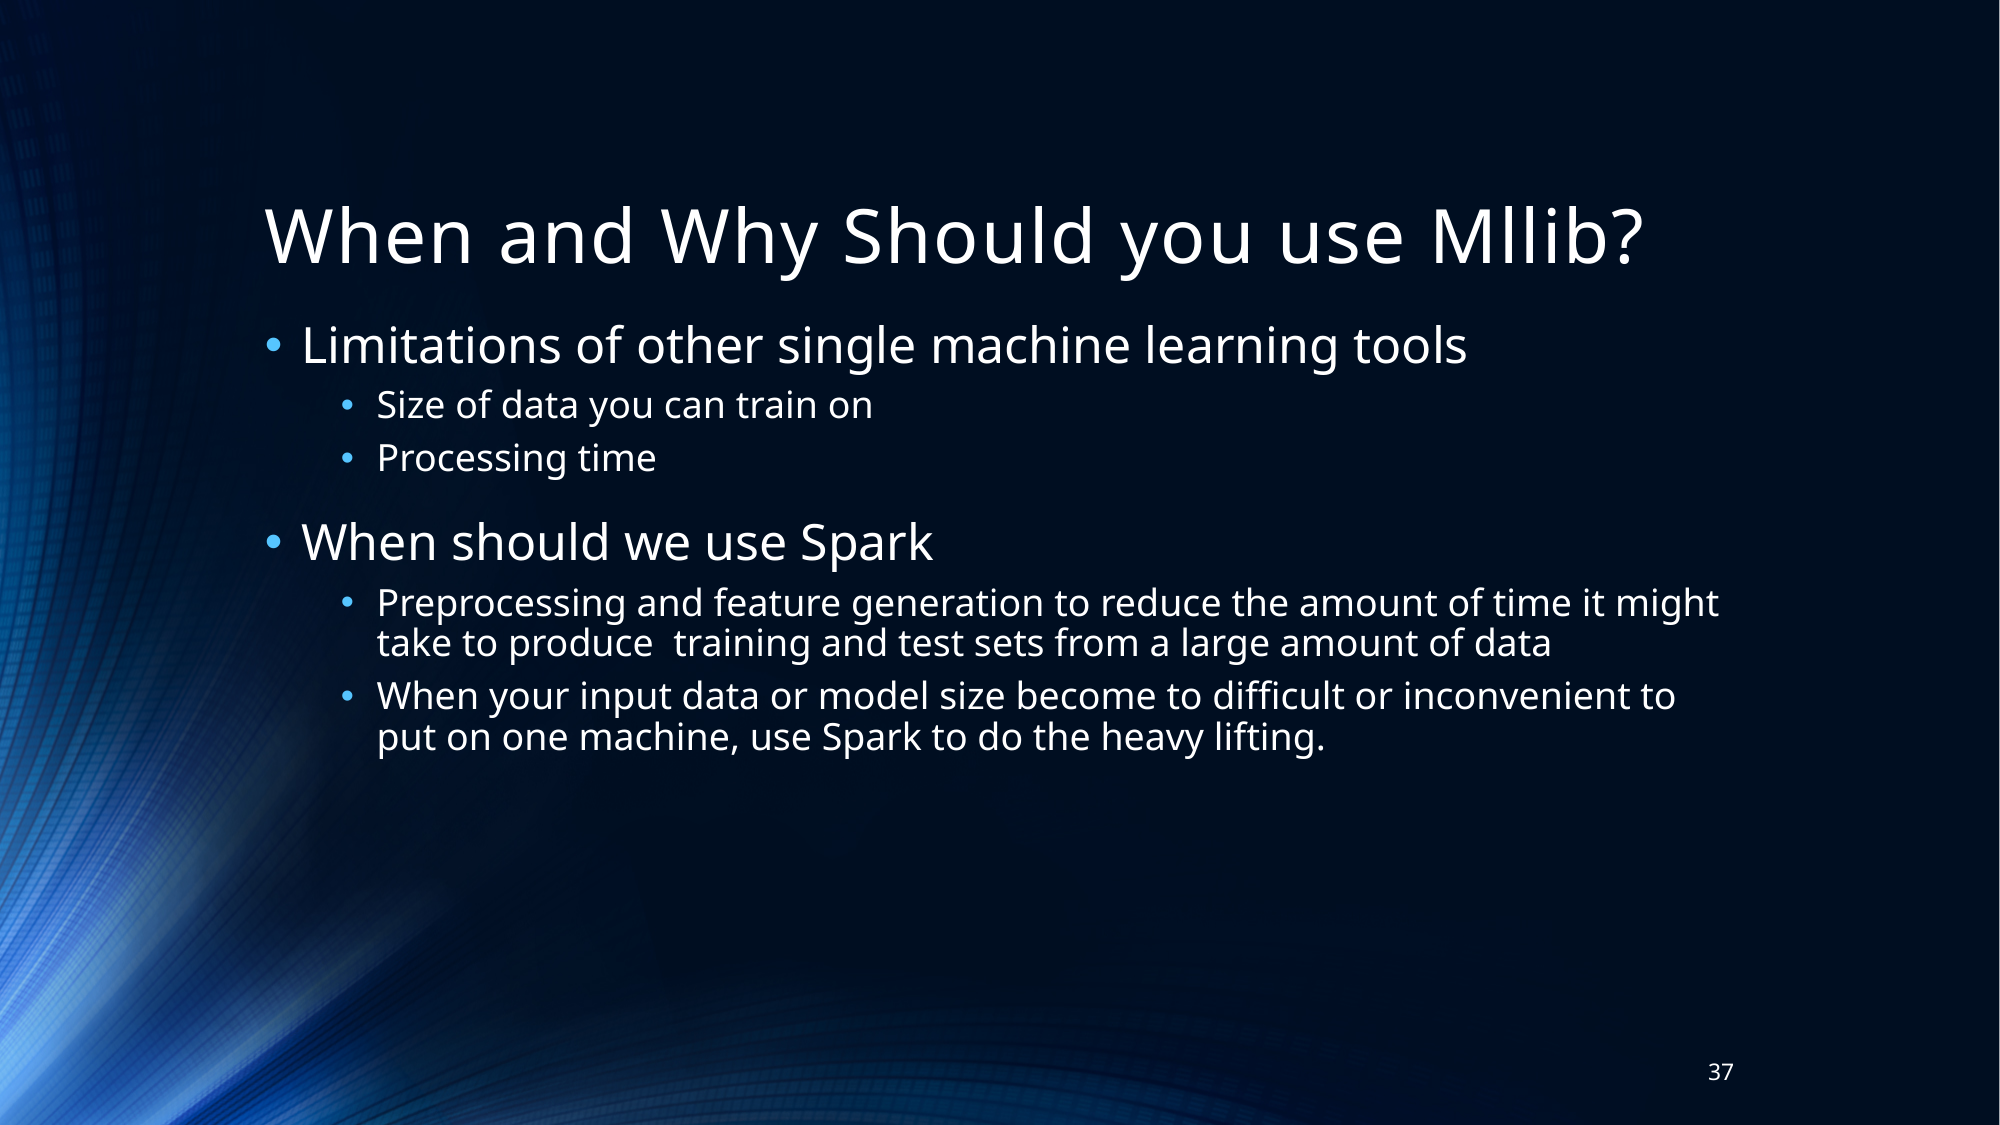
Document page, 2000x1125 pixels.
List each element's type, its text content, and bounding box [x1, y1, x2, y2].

list Limitations of other single machine learning tools Size of data you can train on Processing time When should we use Spark Preprocessing and feature generation to reduce the amount of time it might take to produce training and test sets from a large amount of data When your input data or model size become to difficult or inconvenient to put on one machine, use Spark to do the heavy lifting. [249, 312, 1749, 988]
picture [0, 0, 2000, 1125]
slide_number 37 [1612, 1050, 1750, 1096]
title When and Why Should you use Mllib? [249, 62, 1750, 288]
